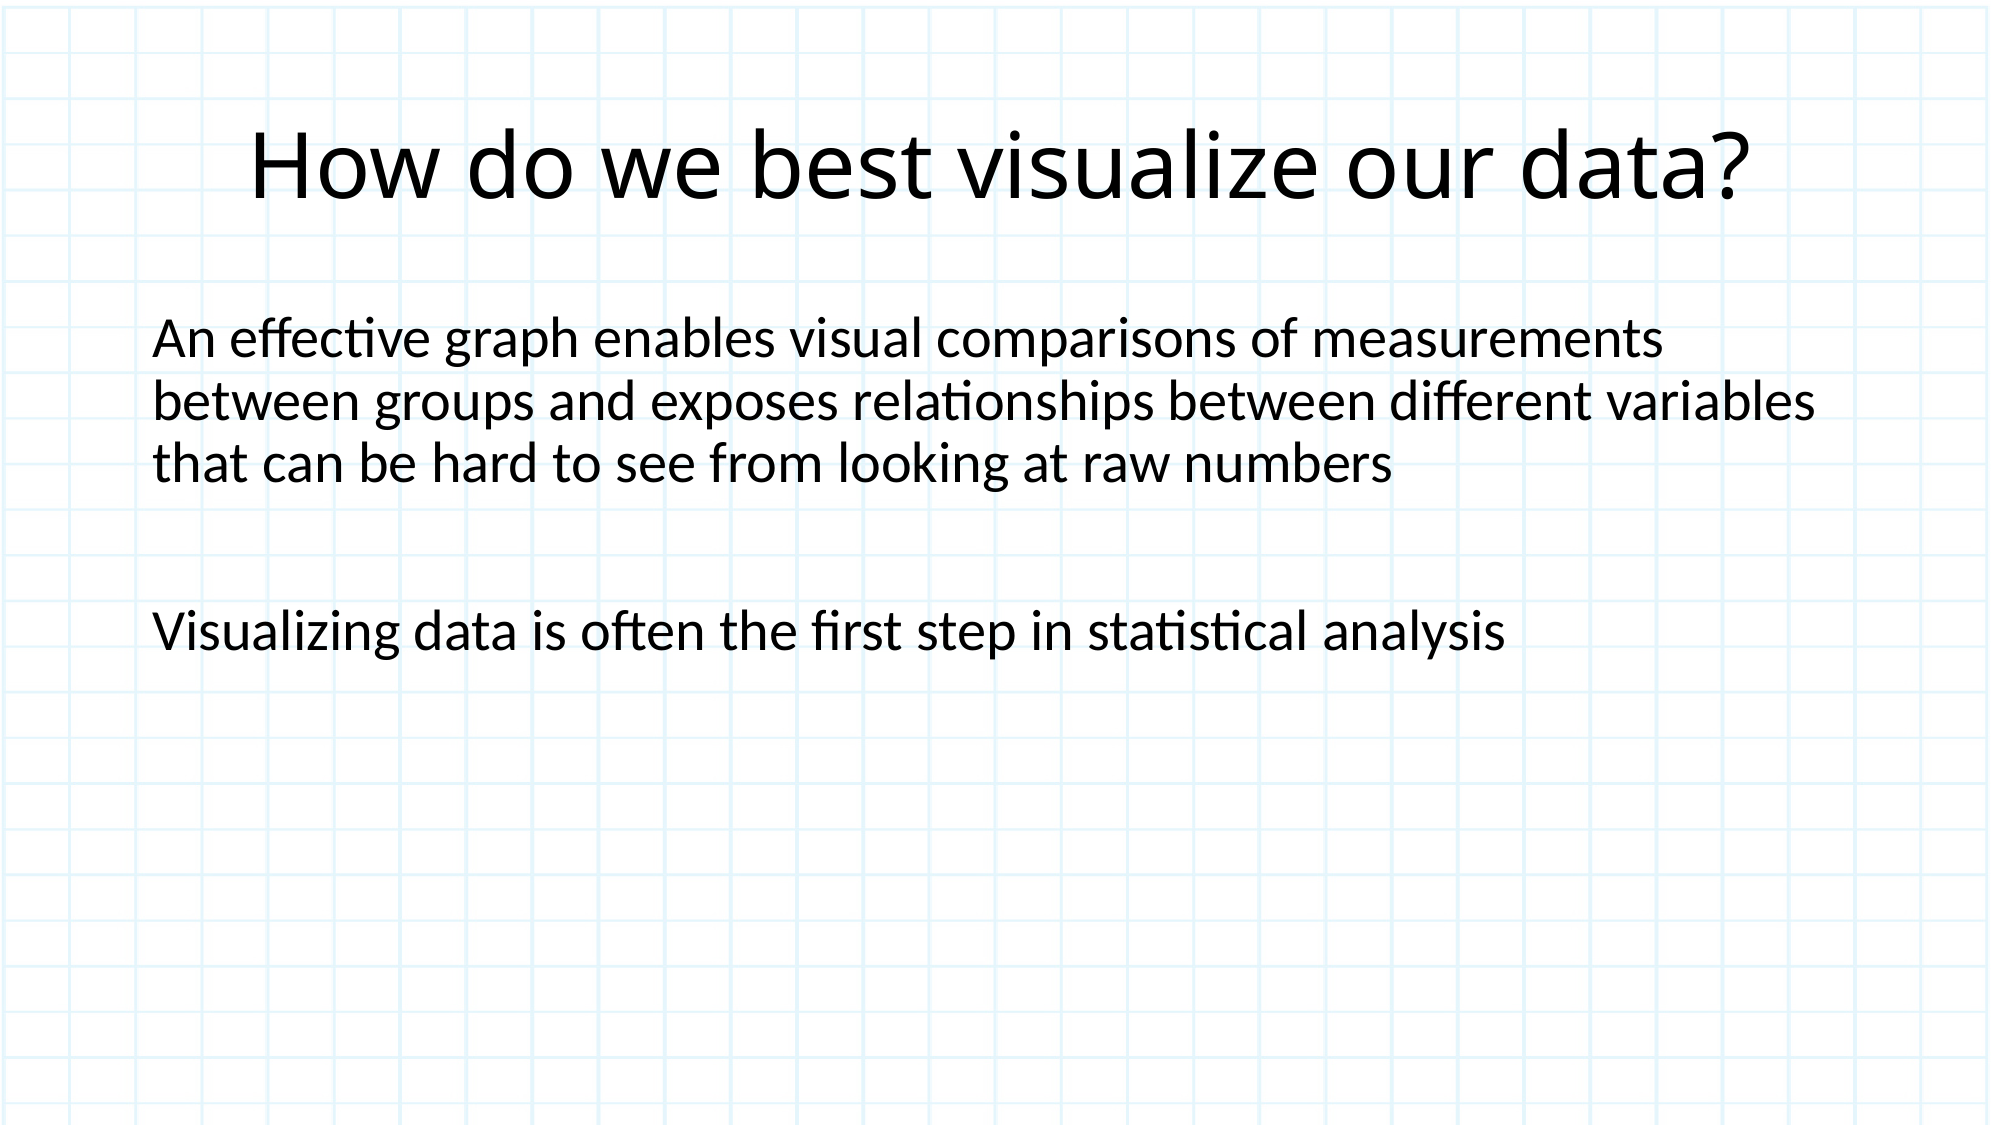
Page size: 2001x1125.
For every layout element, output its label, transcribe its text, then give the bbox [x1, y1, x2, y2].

list An effective graph enables visual comparisons of measurements between groups and exposes relationships between different variables that can be hard to see from looking at raw numbers Visualizing data is often the first step in statistical analysis [137, 299, 1863, 1014]
title How do we best visualize our data? [137, 59, 1863, 278]
